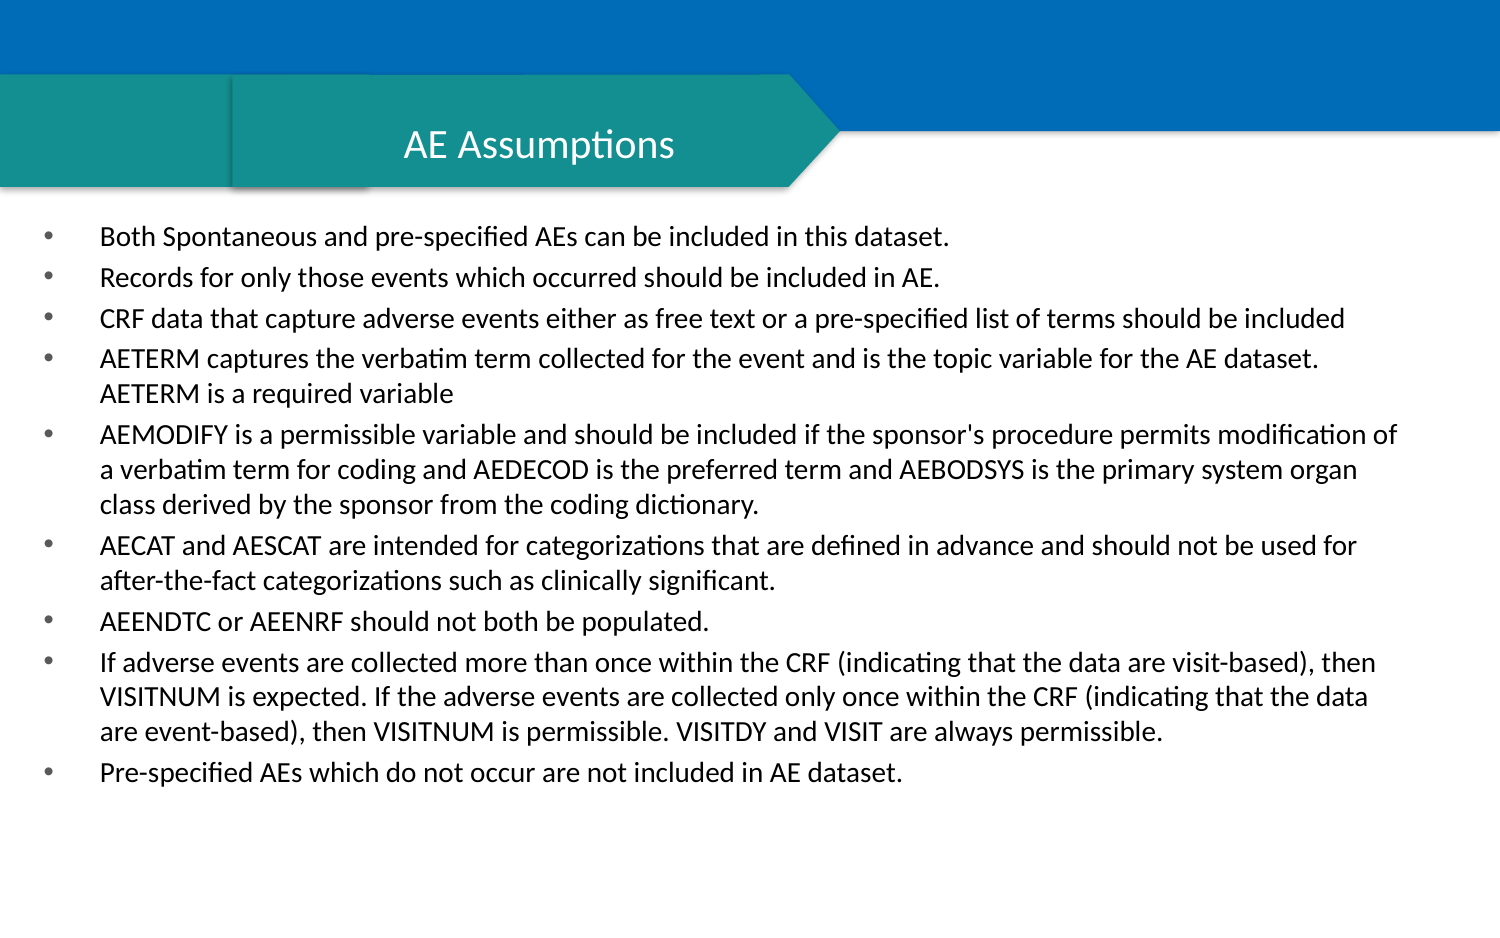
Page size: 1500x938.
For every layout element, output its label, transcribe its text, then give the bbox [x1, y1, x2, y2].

title AE Assumptions [0, 109, 1238, 198]
list Both Spontaneous and pre-specified AEs can be included in this dataset. Records for only those events which occurred should be included in AE. CRF data that capture adverse events either as free text or a pre-specified list of terms should be included AETERM captures the verbatim term collected for the event and is the topic variable for the AE dataset. AETERM is a required variable AEMODIFY is a permissible variable and should be included if the sponsor's procedure permits modification of a verbatim term for coding and AEDECOD is the preferred term and AEBODSYS is the primary system organ class derived by the sponsor from the coding dictionary. AECAT and AESCAT are intended for categorizations that are defined in advance and should not be used for after-the-fact categorizations such as clinically significant. AEENDTC or AEENRF should not both be populated. If adverse events are collected more than once within the CRF (indicating that the data are visit-based), then VISITNUM is expected. If the adverse events are collected only once within the CRF (indicating that the data are event-based), then VISITNUM is permissible. VISITDY and VISIT are always permissible. Pre-specified AEs which do not occur are not included in AE dataset. [28, 209, 1425, 829]
